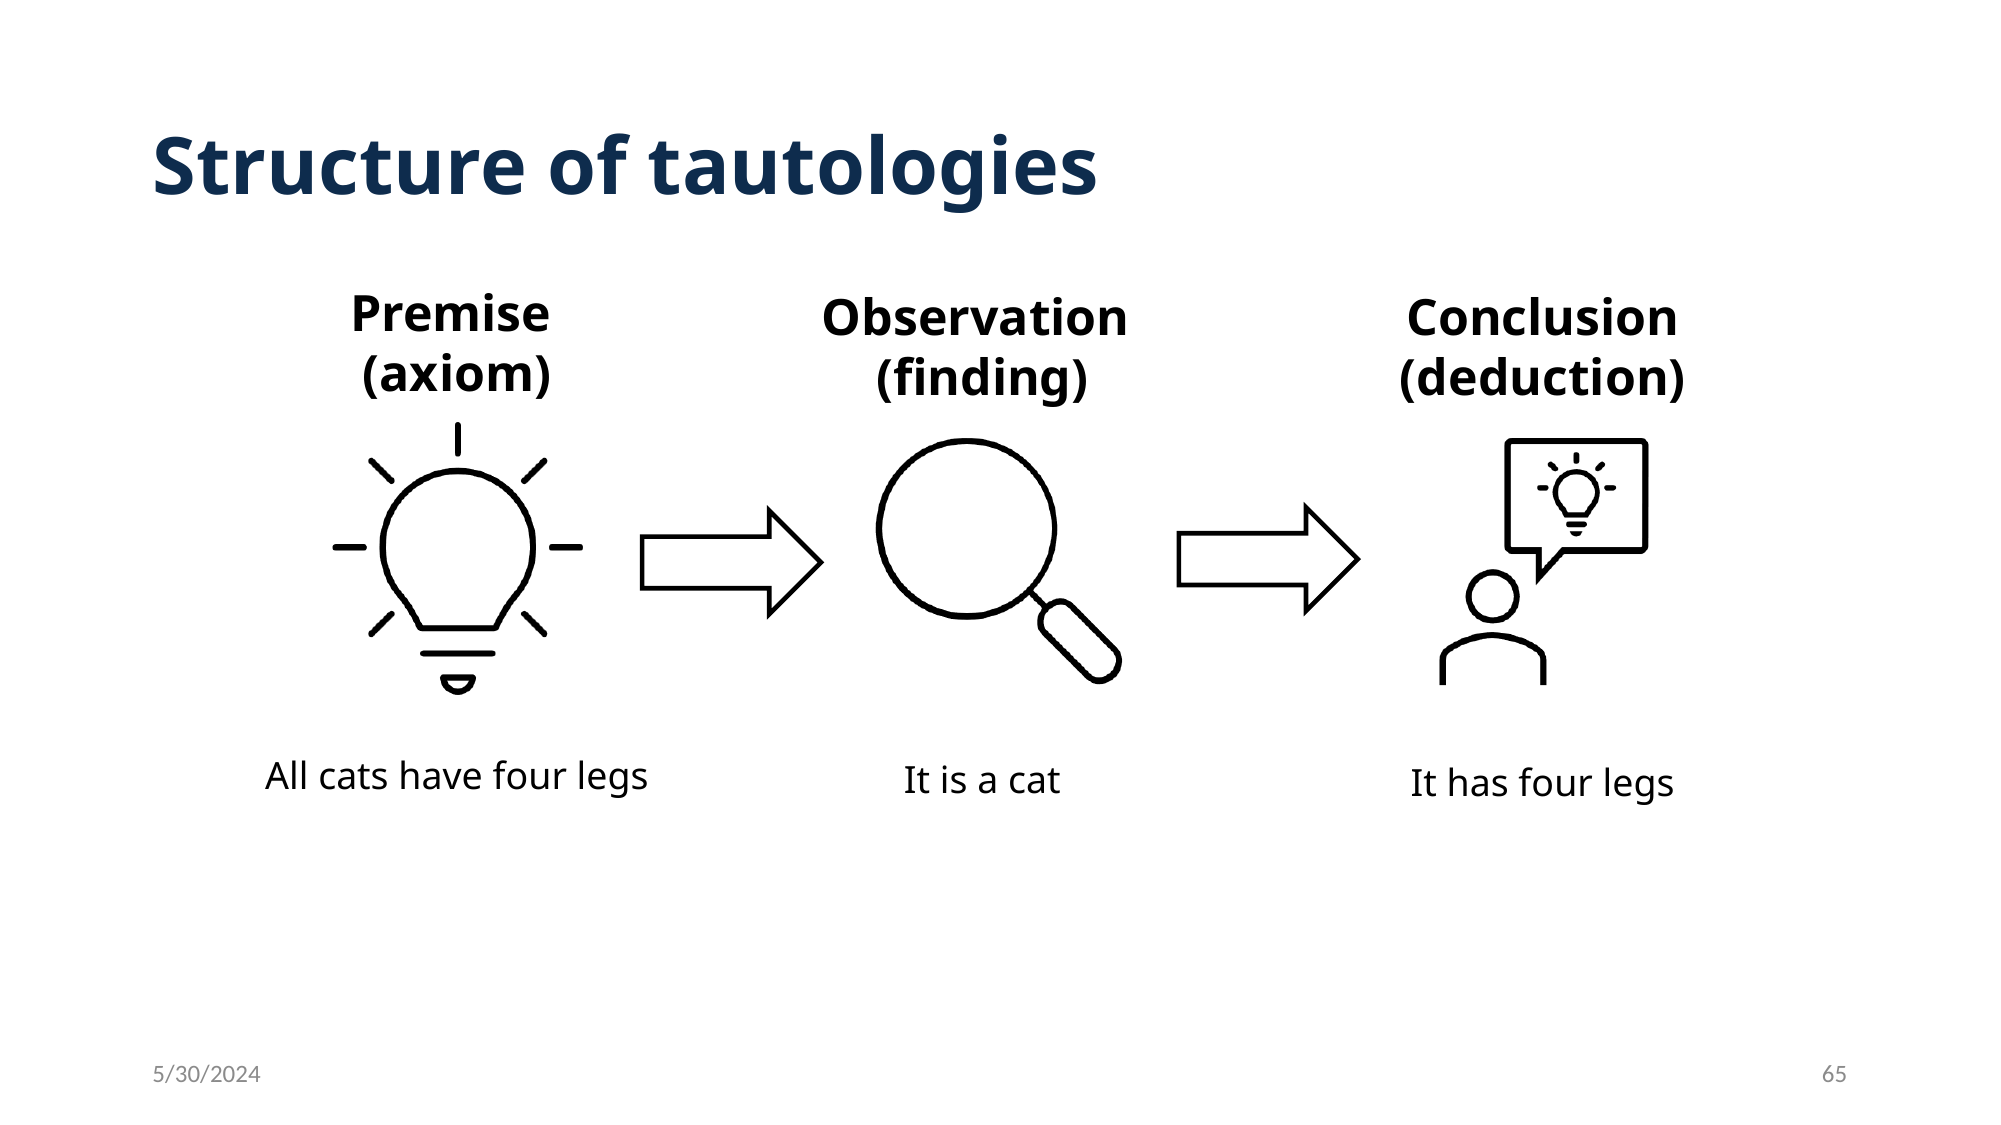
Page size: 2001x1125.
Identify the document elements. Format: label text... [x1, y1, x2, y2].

text_box It has four legs [1324, 751, 1761, 812]
title Structure of tautologies [137, 59, 1863, 278]
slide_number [137, 1042, 588, 1103]
slide_number 65 [1412, 1042, 1863, 1103]
text_box It is a cat [764, 748, 1201, 809]
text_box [307, 273, 1693, 710]
text_box All cats have four legs [200, 745, 714, 805]
